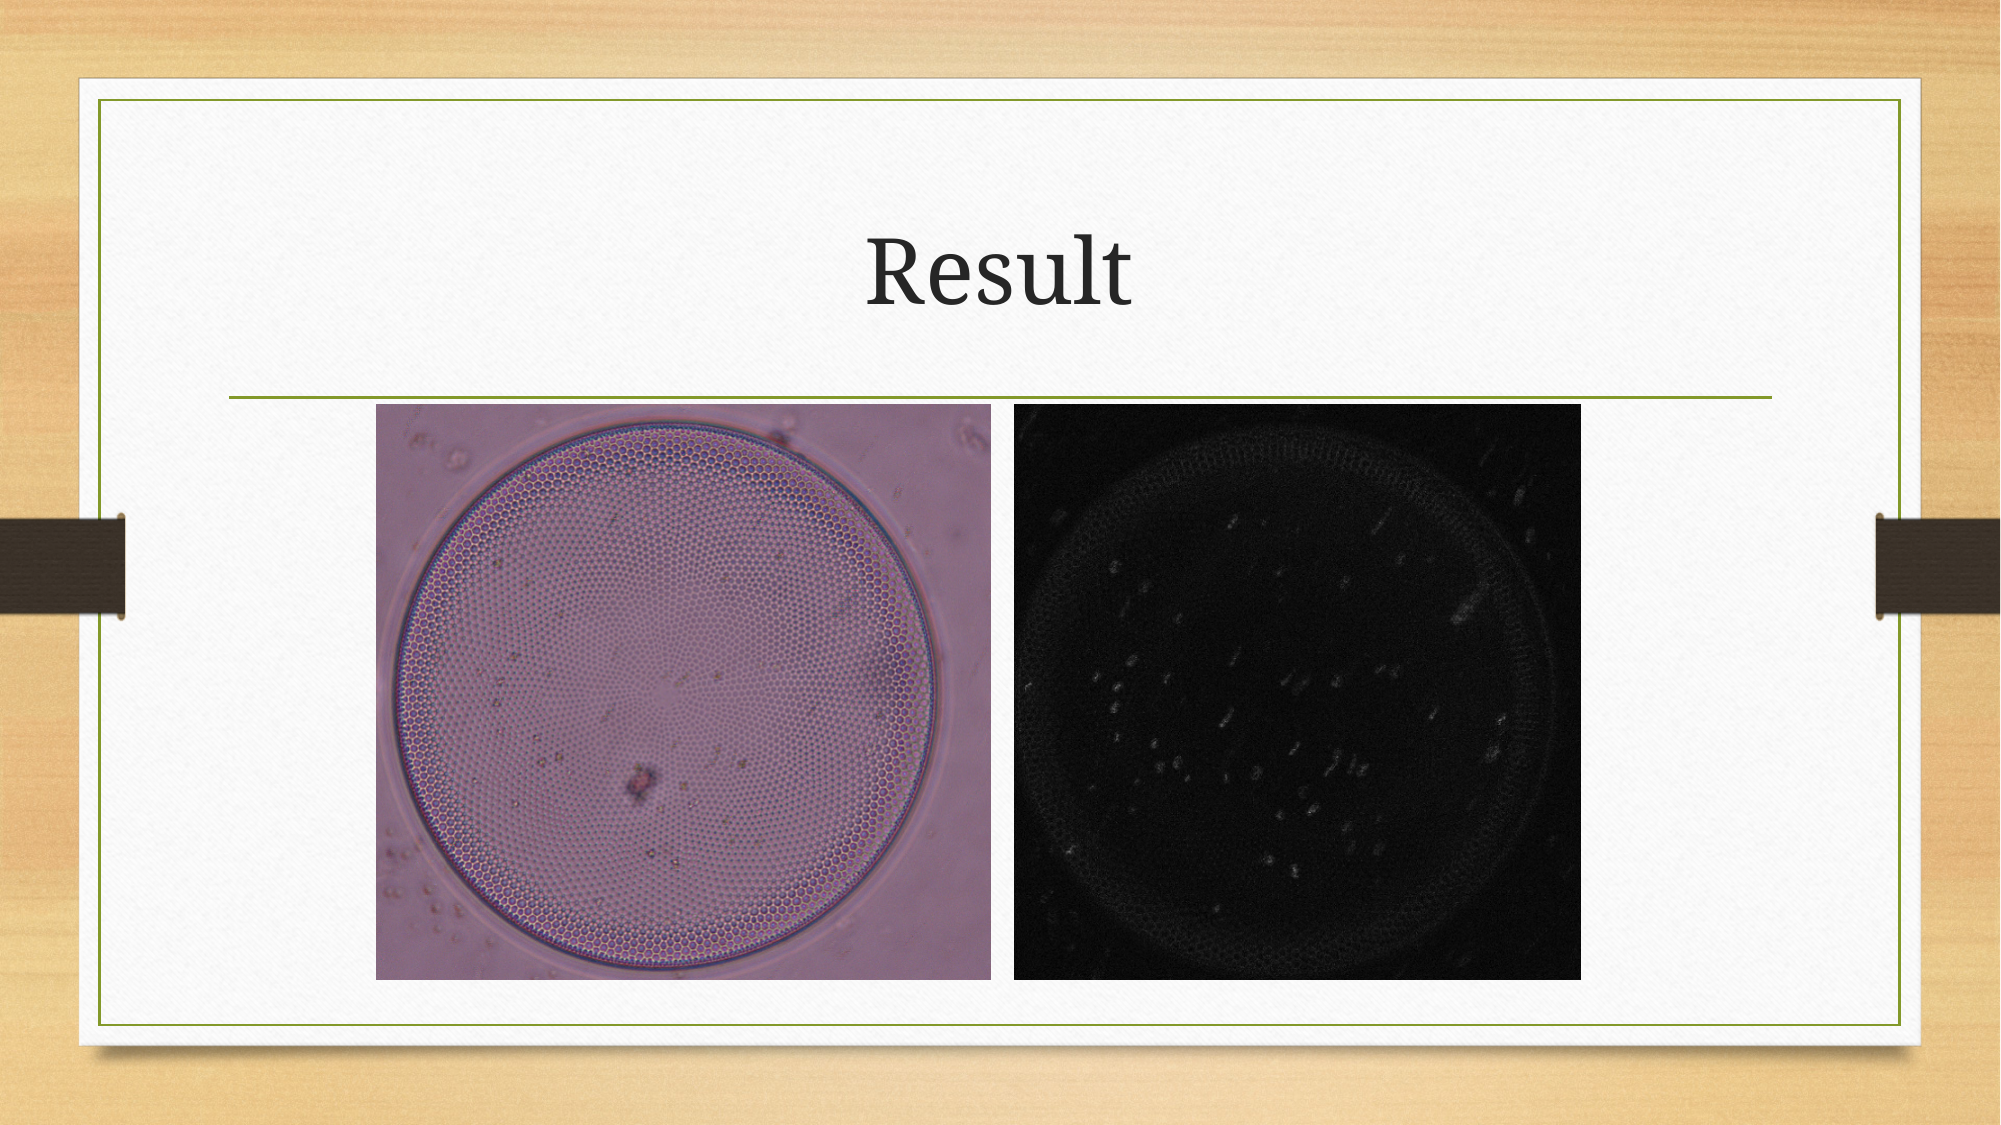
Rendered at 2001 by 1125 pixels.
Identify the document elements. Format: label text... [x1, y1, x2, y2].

picture [0, 0, 2001, 1125]
title Result [212, 161, 1788, 375]
